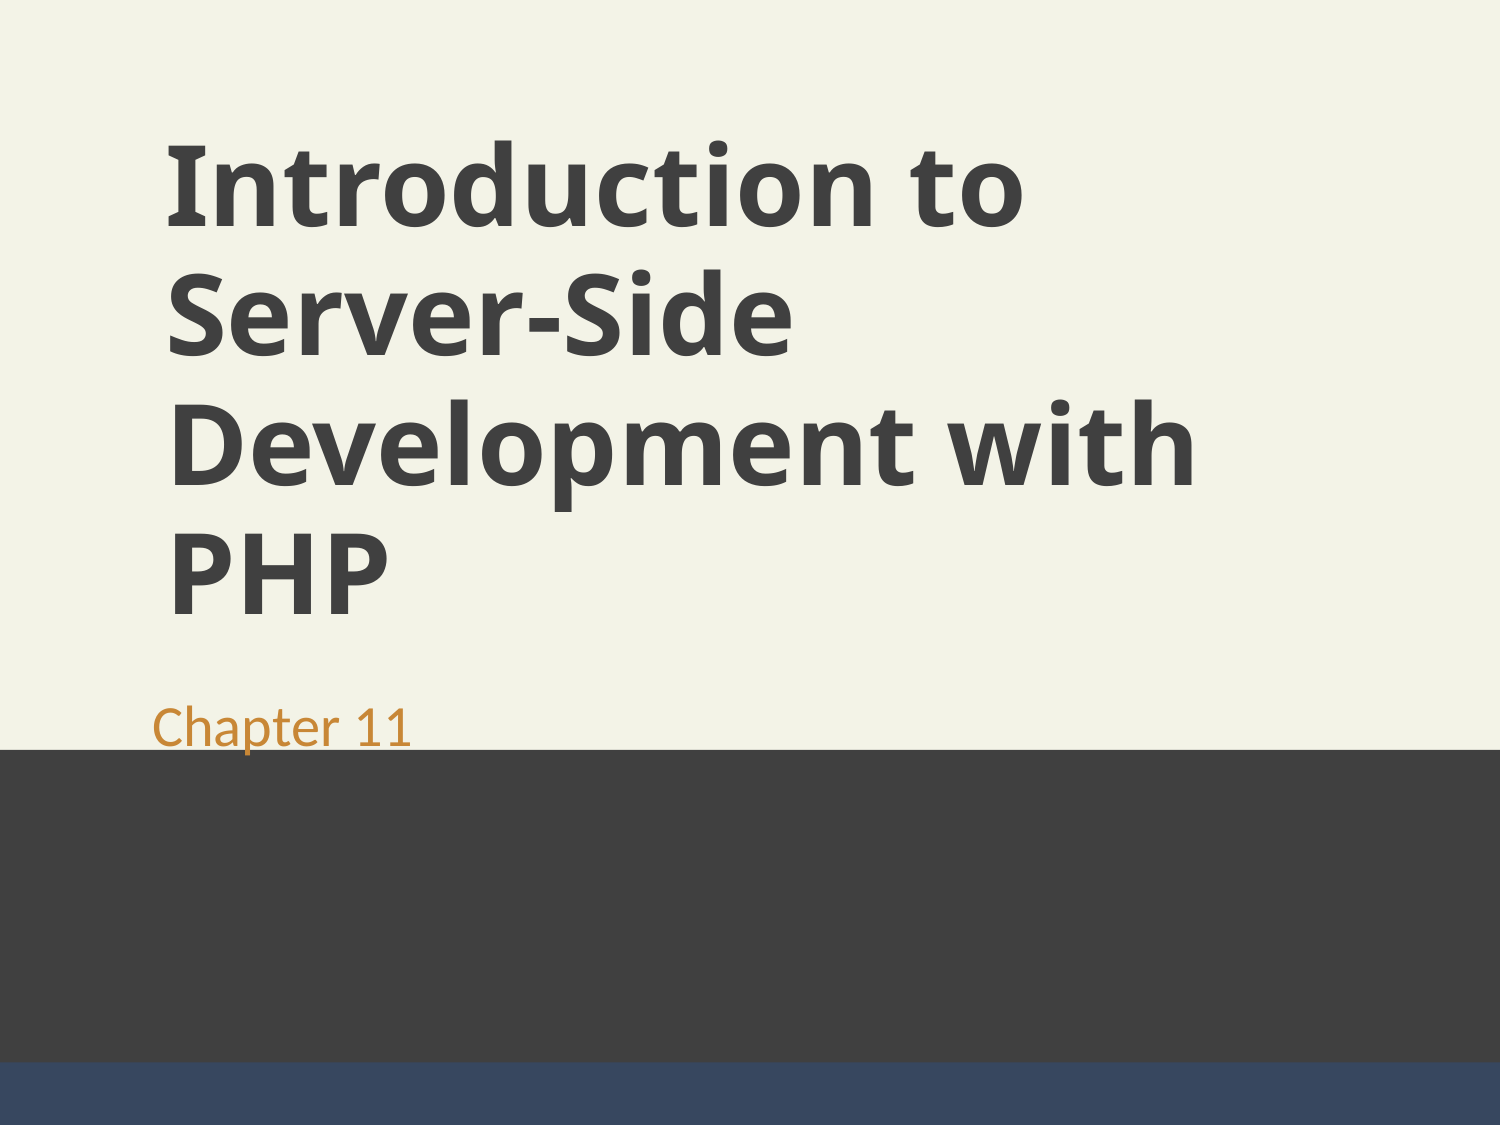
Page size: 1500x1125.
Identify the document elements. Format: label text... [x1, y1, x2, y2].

subtitle Chapter 11 [137, 680, 1038, 769]
title Introduction to Server-Side Development with PHP [150, 112, 1376, 575]
